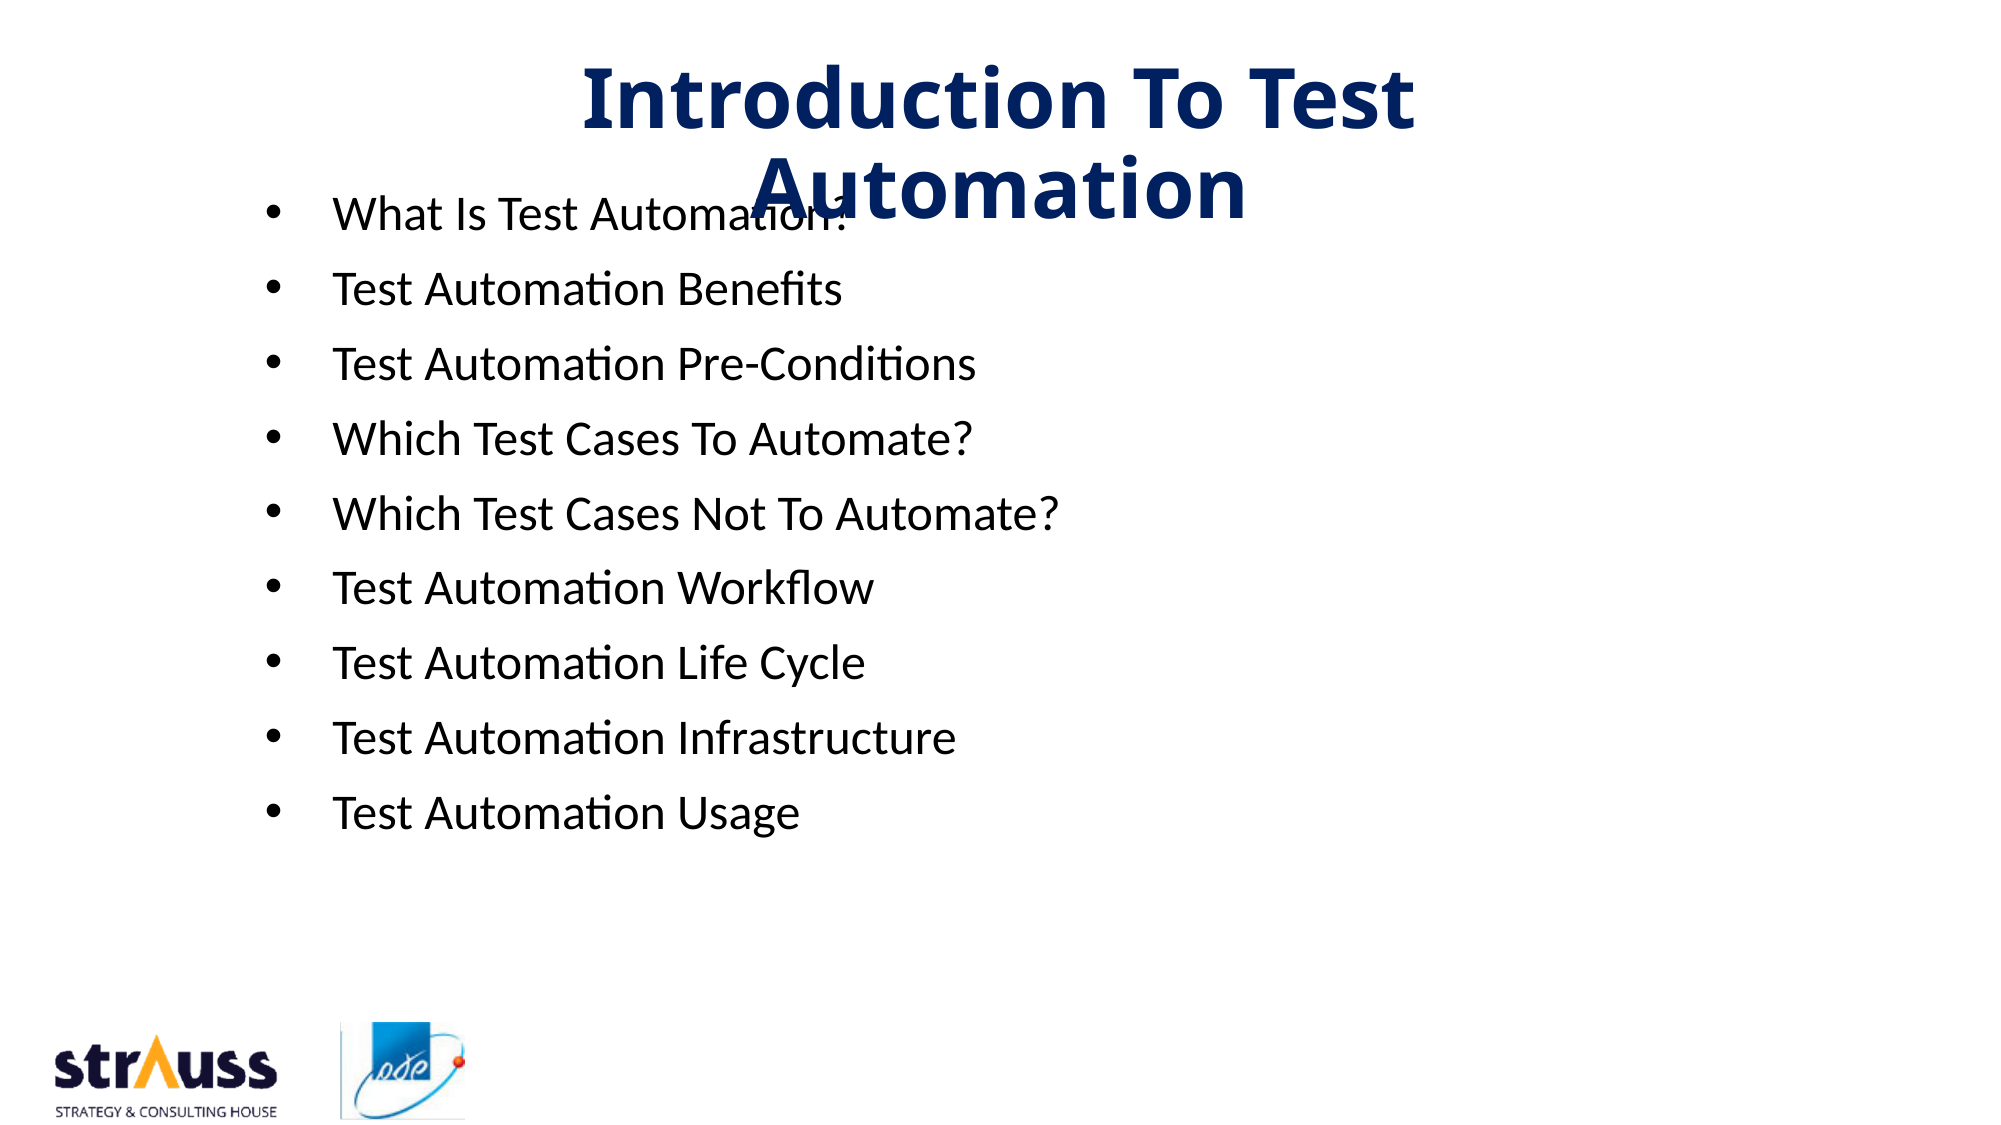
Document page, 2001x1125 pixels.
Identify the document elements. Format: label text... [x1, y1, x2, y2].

picture [46, 1026, 283, 1125]
picture [339, 1022, 465, 1122]
text_box Introduction To Test Automation [395, 48, 1604, 334]
subtitle What Is Test Automation? Test Automation Benefits Test Automation Pre-Conditions Which Test Cases To Automate? Which Test Cases Not To Automate? Test Automation Workflow Test Automation Life Cycle Test Automation Infrastructure Test Automation Usage [249, 179, 1750, 990]
